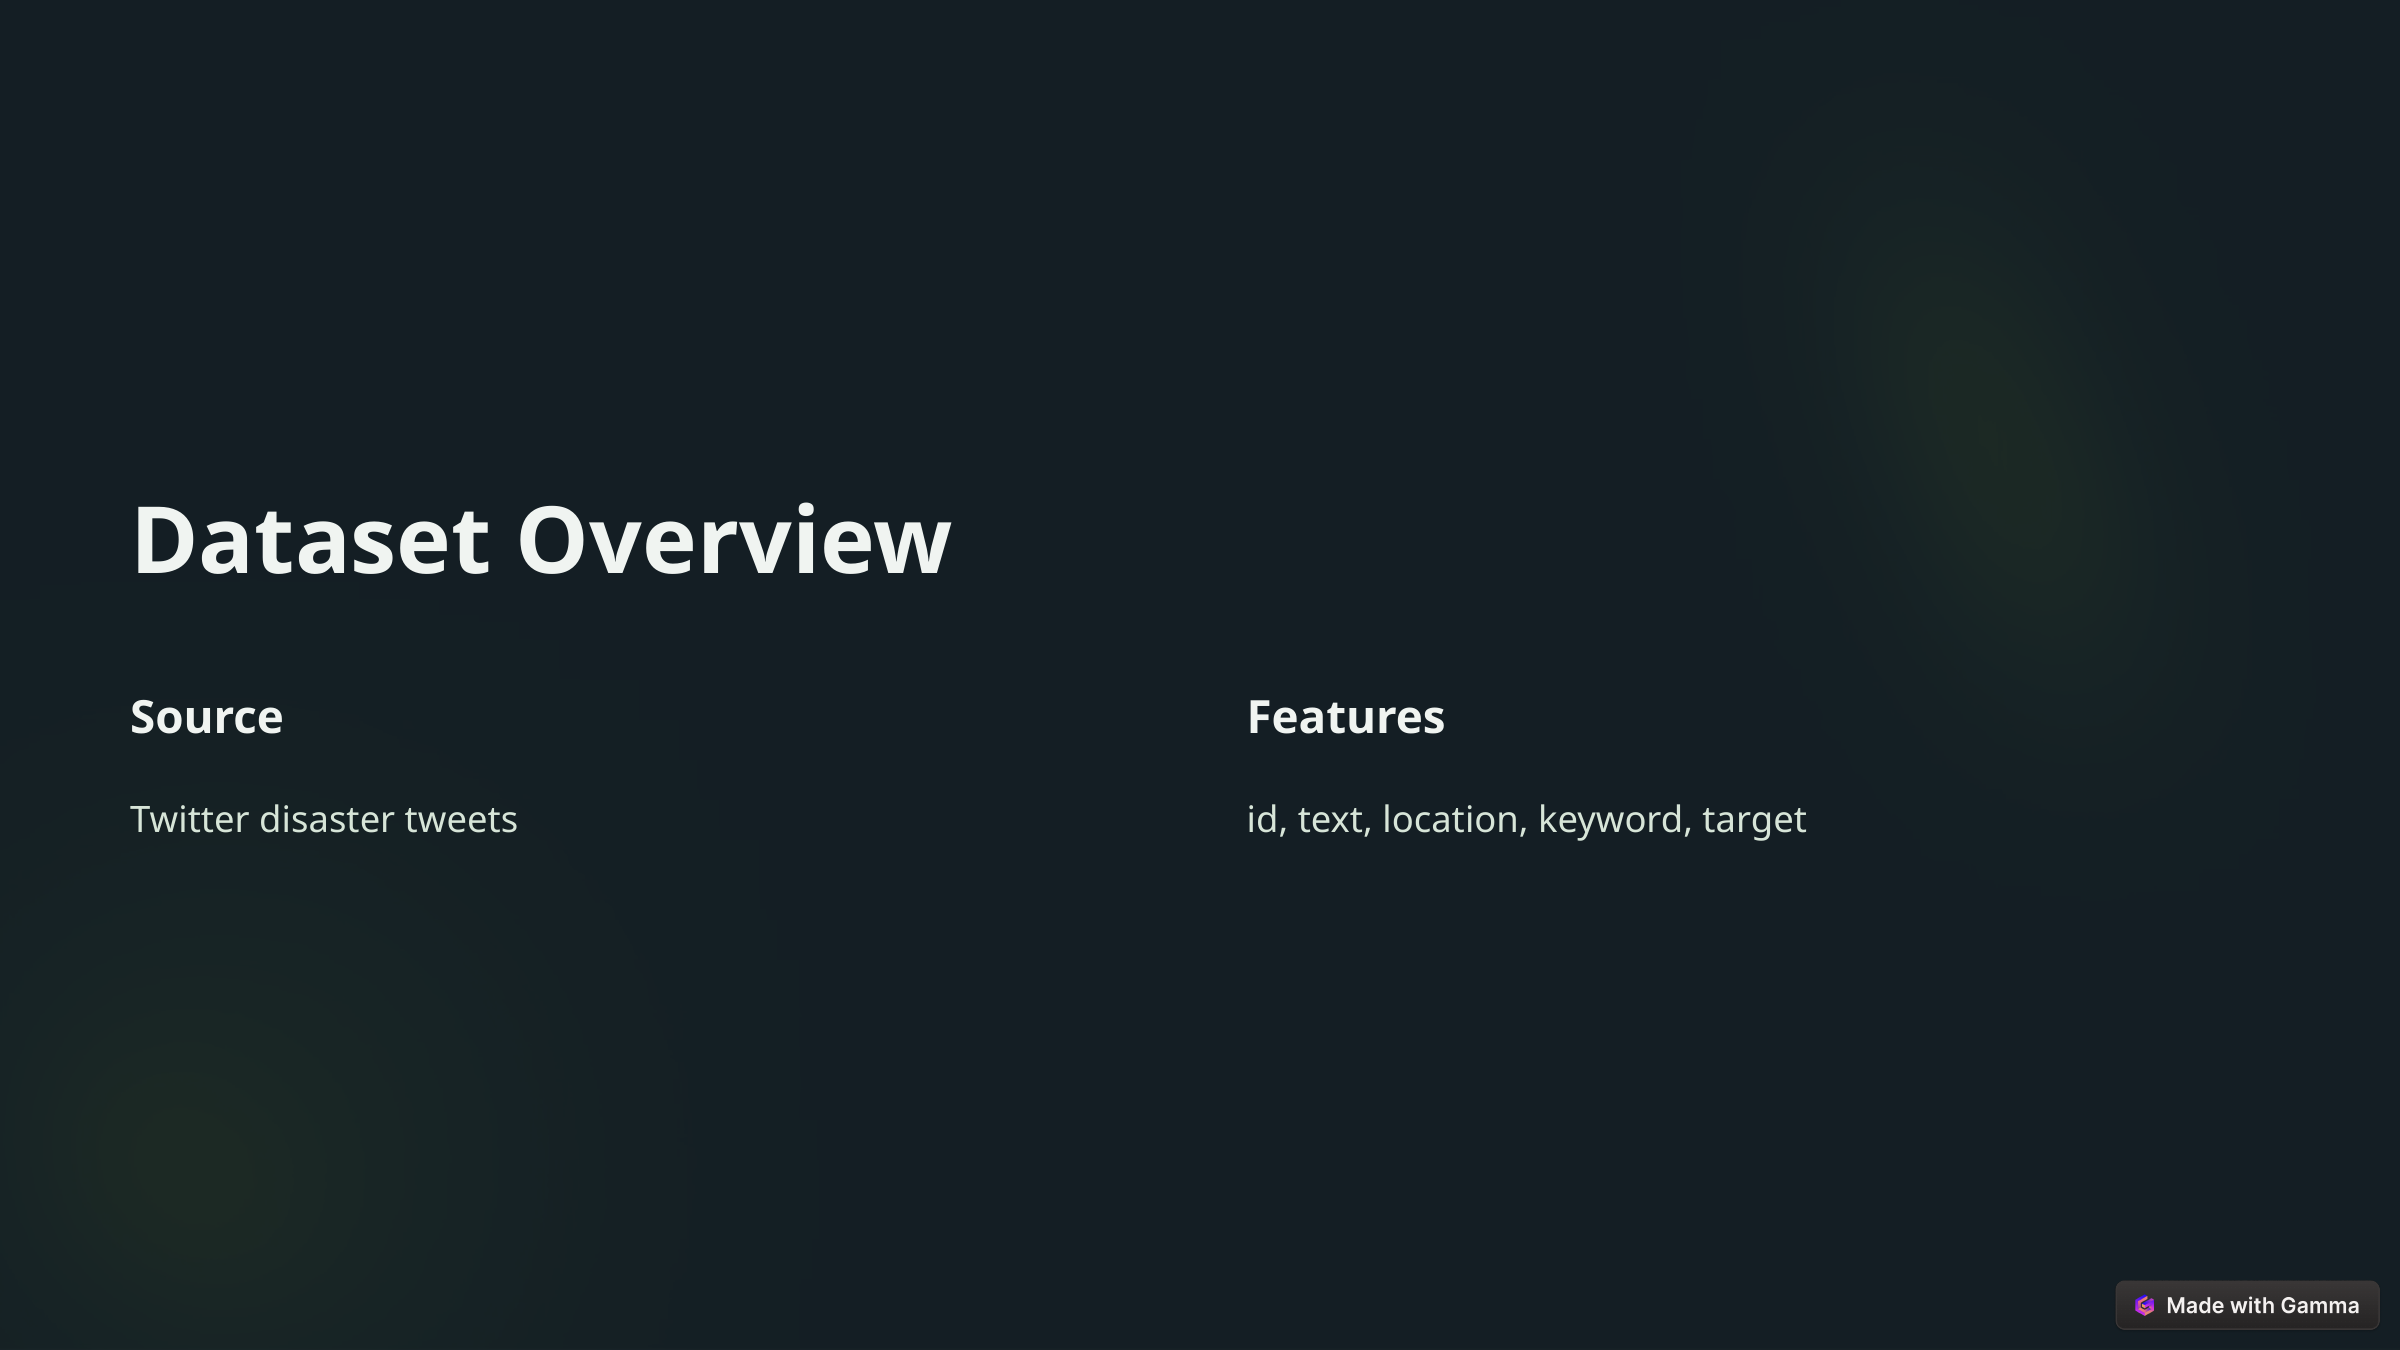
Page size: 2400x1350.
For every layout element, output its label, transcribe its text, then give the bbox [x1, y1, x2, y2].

text_box Dataset Overview [130, 476, 1461, 593]
picture [2106, 1271, 2389, 1339]
text_box Source [130, 685, 596, 744]
text_box Features [1246, 685, 1712, 744]
text_box id, text, location, keyword, target [1246, 780, 2271, 841]
text_box Twitter disaster tweets [130, 780, 1155, 841]
